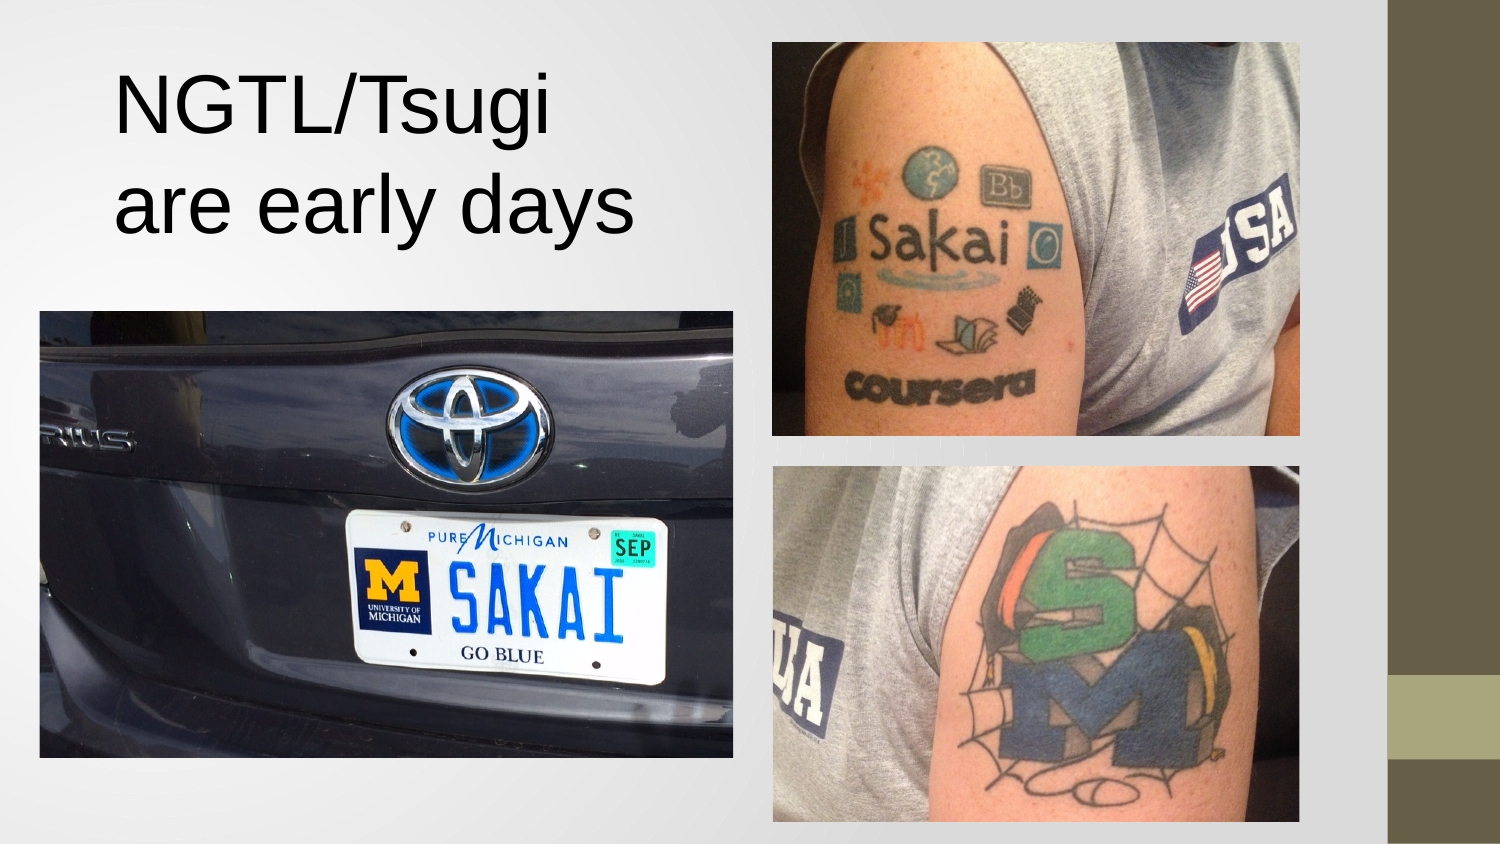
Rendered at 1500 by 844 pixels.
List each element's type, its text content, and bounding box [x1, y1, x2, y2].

picture [772, 42, 1300, 437]
text_box NGTL/Tsugi are early days [98, 42, 701, 258]
picture [772, 465, 1300, 823]
picture [39, 311, 734, 759]
